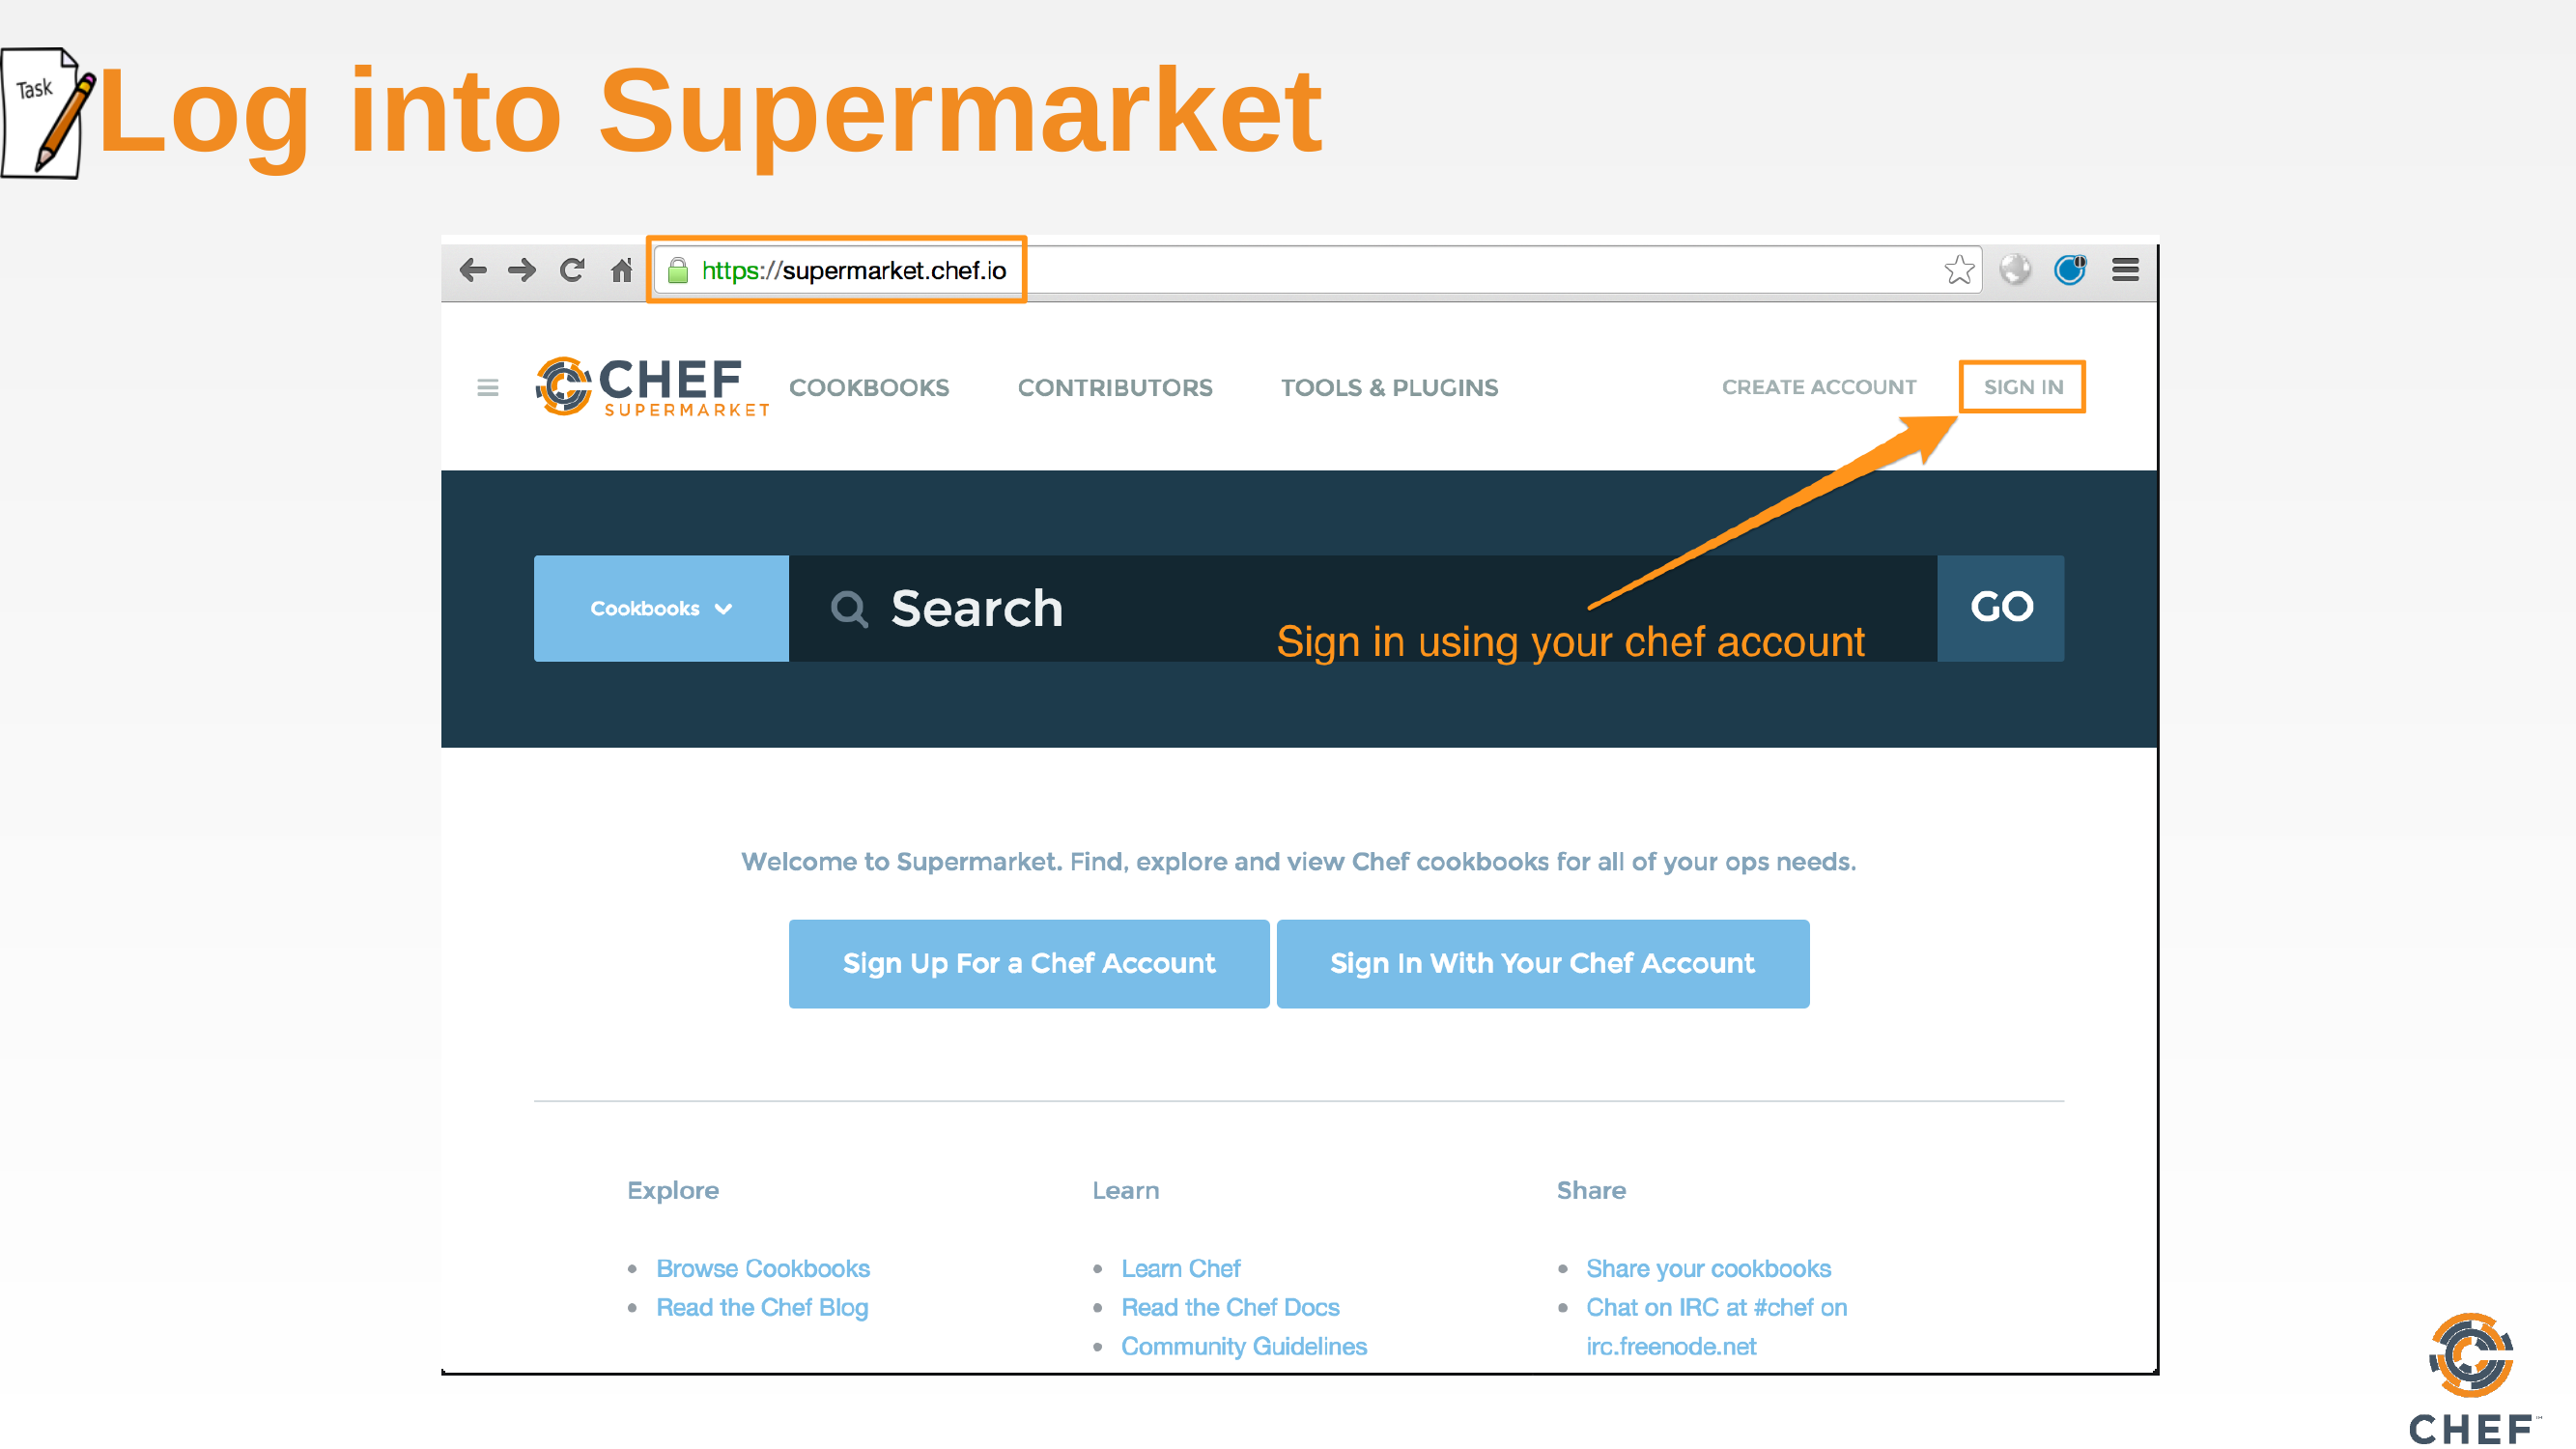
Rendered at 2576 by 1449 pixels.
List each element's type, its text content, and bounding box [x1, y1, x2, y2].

picture [441, 234, 2160, 1376]
picture [2399, 1295, 2550, 1449]
title Log into Supermarket [96, 48, 2463, 180]
picture [0, 47, 97, 180]
